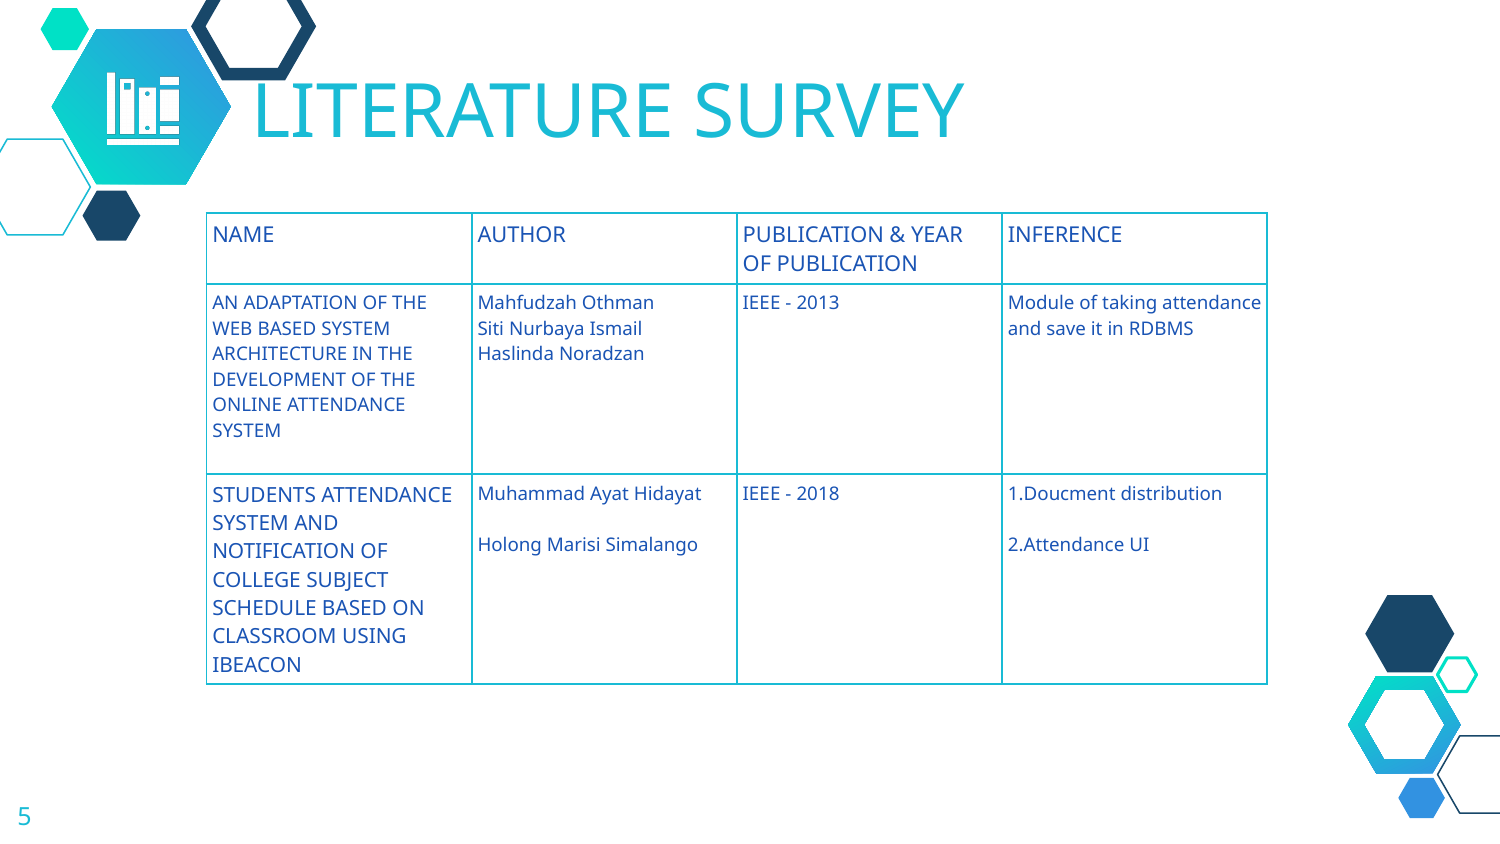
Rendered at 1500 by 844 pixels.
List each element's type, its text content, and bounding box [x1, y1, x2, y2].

picture [91, 57, 195, 160]
slide_number 5 [2, 785, 93, 844]
table_header INFERENCE [1003, 214, 1266, 283]
table_header NAME [207, 214, 471, 283]
table_cell 1.Doucment distribution 2.Attendance UI [1003, 475, 1266, 683]
table_cell IEEE - 2013 [738, 285, 1001, 473]
table_header AUTHOR [473, 214, 736, 283]
table_cell STUDENTS ATTENDANCE SYSTEM AND NOTIFICATION OF COLLEGE SUBJECT SCHEDULE BASED ON CLASSROOM USING IBEACON [207, 475, 471, 683]
table_cell Module of taking attendance and save it in RDBMS [1003, 285, 1266, 473]
table_cell Mahfudzah Othman Siti Nurbaya Ismail Haslinda Noradzan [473, 285, 736, 473]
table_cell IEEE - 2018 [738, 475, 1001, 683]
table_cell Muhammad Ayat Hidayat Holong Marisi Simalango [473, 475, 736, 683]
table_header PUBLICATION & YEAR OF PUBLICATION [738, 214, 1001, 283]
table_cell AN ADAPTATION OF THE WEB BASED SYSTEM ARCHITECTURE IN THE DEVELOPMENT OF THE ONLINE ATTENDANCE SYSTEM [207, 285, 471, 473]
title LITERATURE SURVEY [236, 20, 1473, 168]
